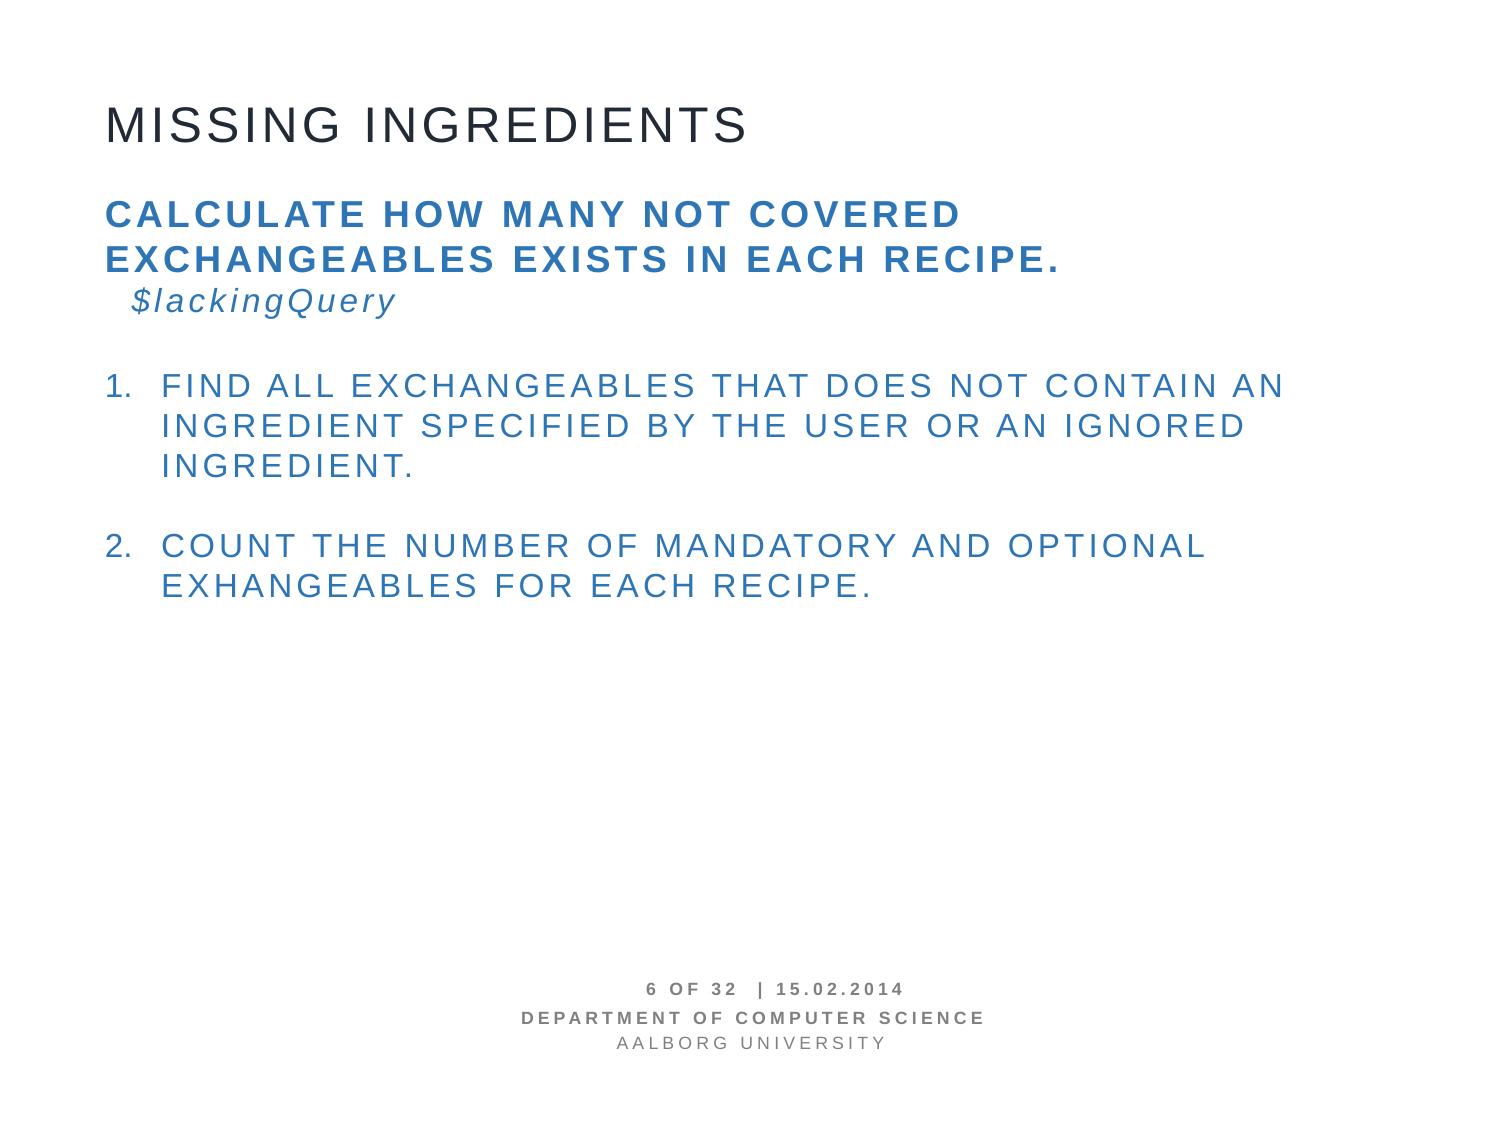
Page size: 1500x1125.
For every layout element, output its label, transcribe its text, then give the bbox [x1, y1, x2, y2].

text_box 6 OF 32 | 15.02.2014 [416, 976, 1130, 1000]
text_box Calculate how many not covered exchangeables exists in each recipe. $lackingQuery Find all exchangeables that does not contain an ingredient specified by the user or an ignored ingredient. Count the number of mandatory and optional exhangeables for each recipe. [102, 189, 1348, 858]
text_box Missing ingredients [102, 92, 1125, 153]
text_box Department of computer science AALBORG UNIVERSITy [449, 1006, 1055, 1056]
